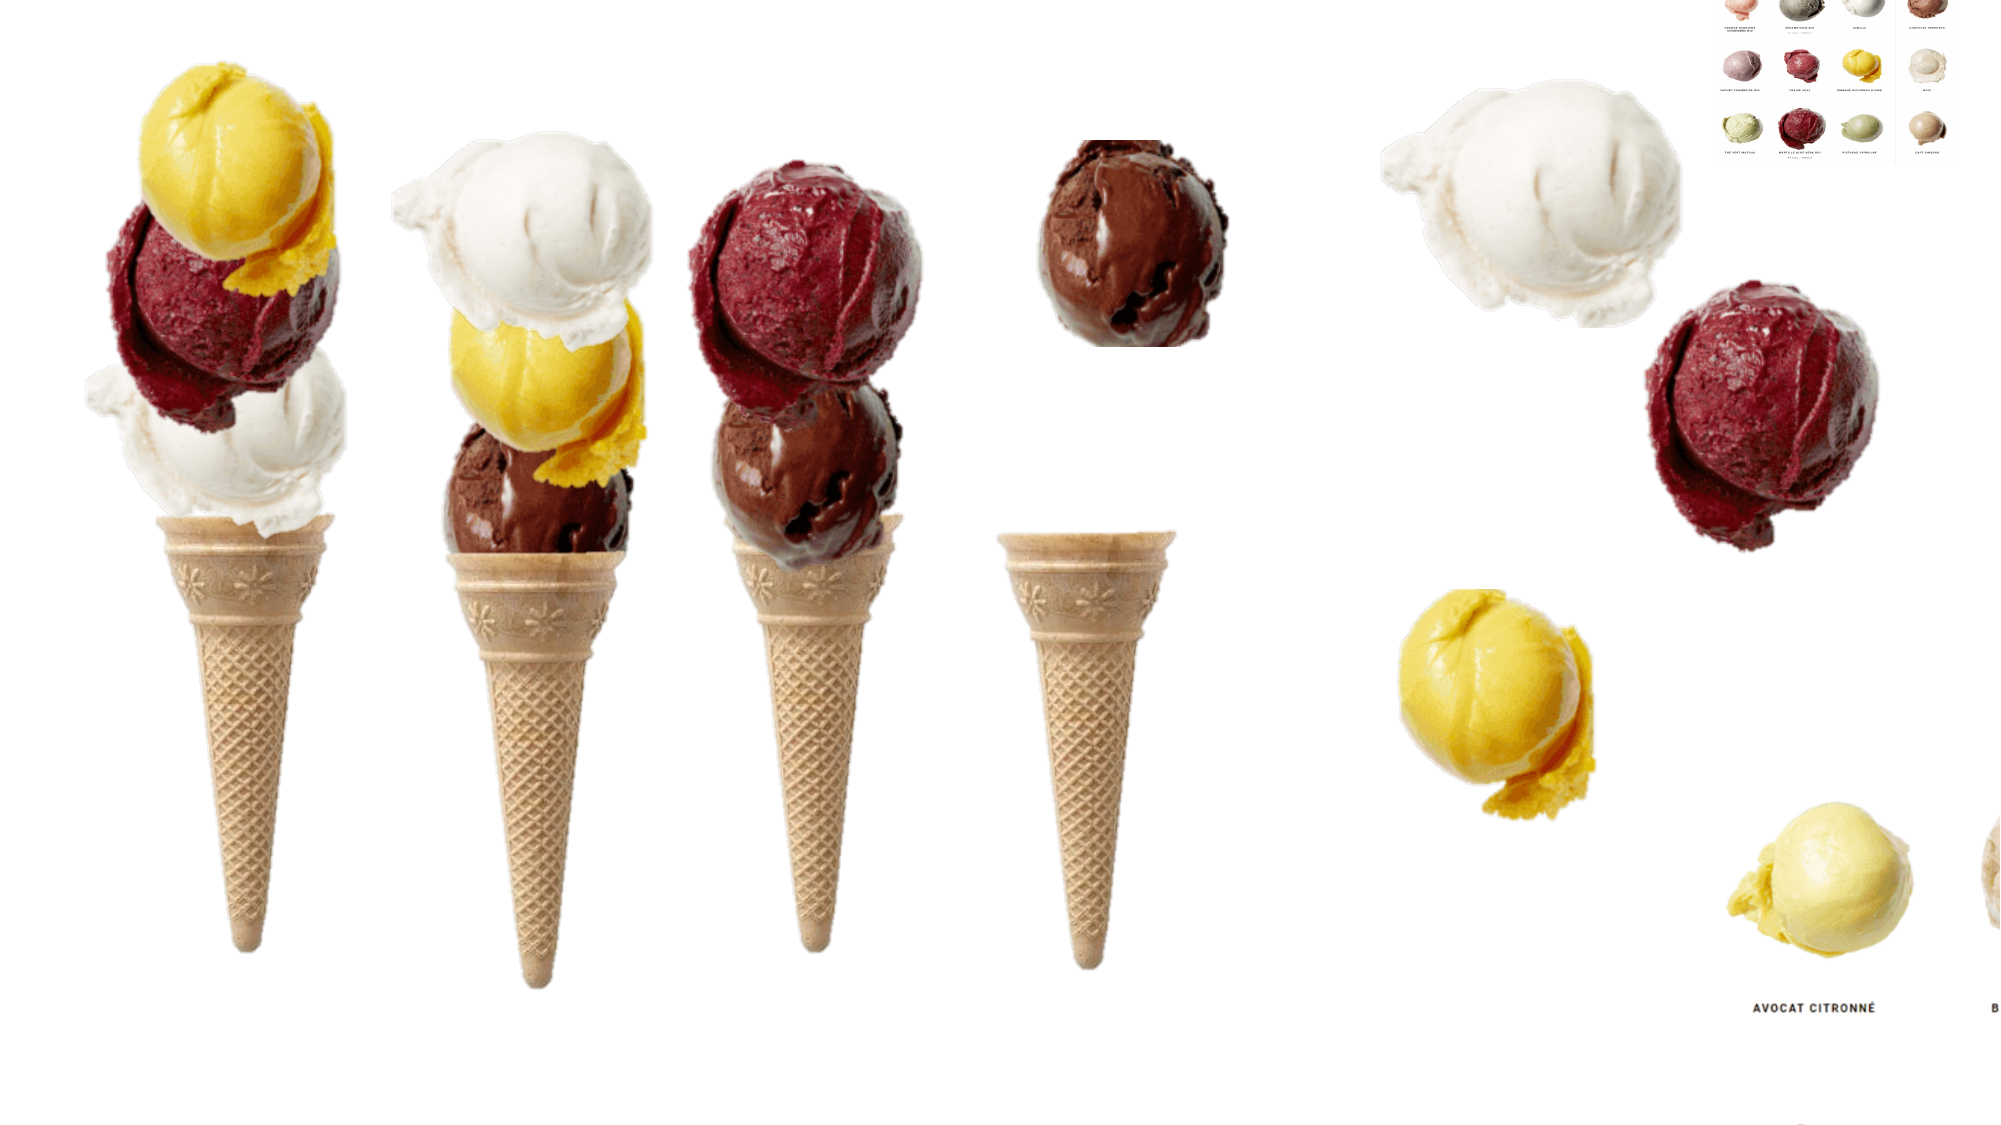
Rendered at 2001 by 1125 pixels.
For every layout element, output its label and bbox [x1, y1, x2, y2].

text_box [641, 140, 969, 959]
picture [1715, 753, 2000, 1125]
text_box [366, 91, 715, 996]
picture [1361, 79, 1901, 556]
picture [1715, 0, 1953, 165]
text_box [60, 31, 405, 959]
picture [1033, 140, 1237, 347]
picture [972, 498, 1197, 977]
picture [1386, 589, 1599, 824]
